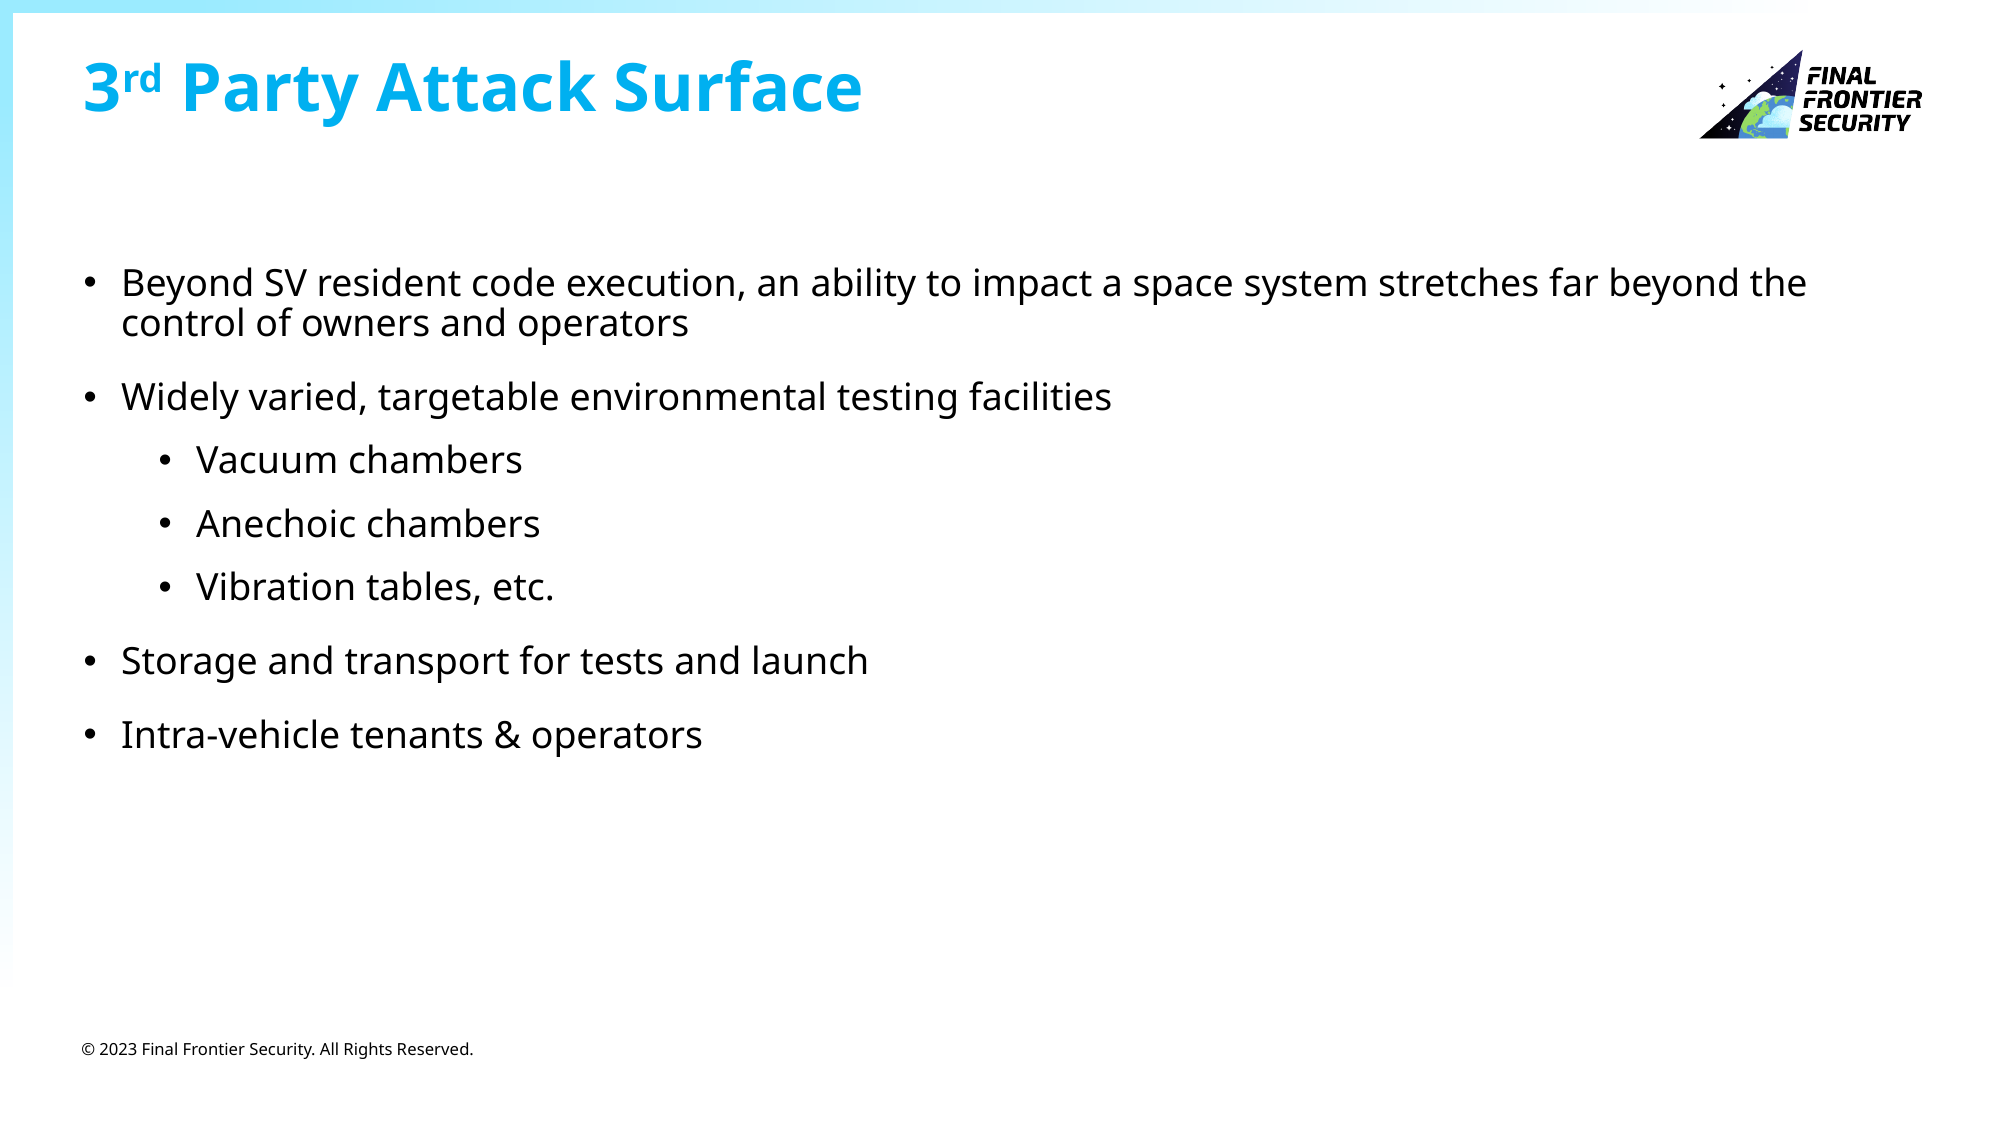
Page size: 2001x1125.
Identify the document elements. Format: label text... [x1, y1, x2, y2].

picture [1690, 40, 1931, 148]
title 3rd Party Attack Surface [83, 54, 1602, 220]
list Beyond SV resident code execution, an ability to impact a space system stretches far beyond the control of owners and operators Widely varied, targetable environmental testing facilities Vacuum chambers Anechoic chambers Vibration tables, etc. Storage and transport for tests and launch Intra-vehicle tenants & operators [83, 263, 1917, 1021]
